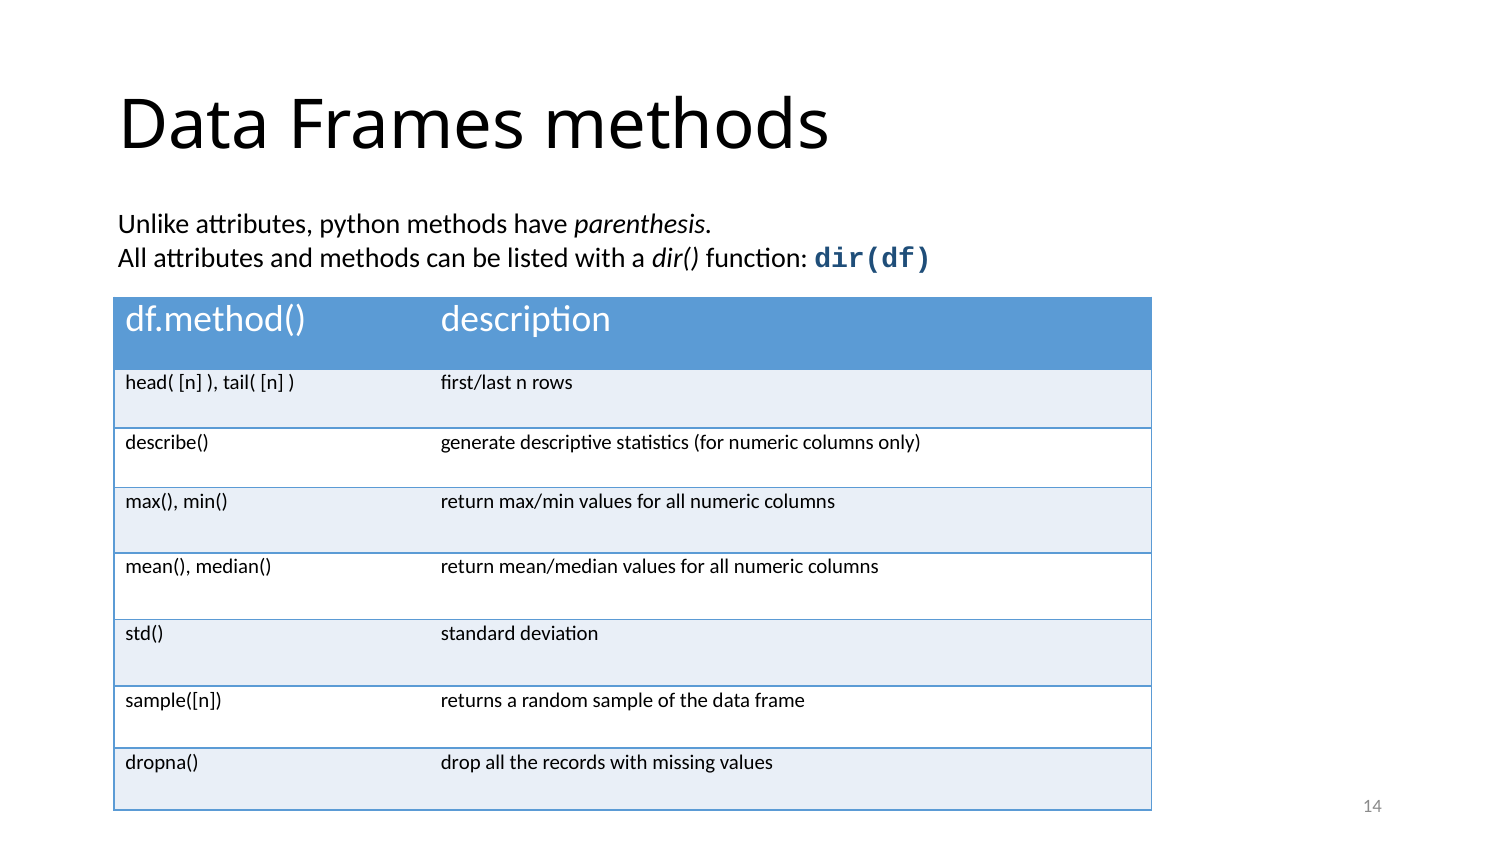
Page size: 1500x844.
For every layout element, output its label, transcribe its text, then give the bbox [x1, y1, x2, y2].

table_cell std() [115, 620, 430, 685]
table_cell return mean/median values for all numeric columns [430, 554, 1151, 619]
table_cell return max/min values for all numeric columns [430, 488, 1151, 552]
table_header description [430, 298, 1151, 368]
table_cell first/last n rows [430, 370, 1151, 427]
table_header df.method() [115, 298, 430, 368]
table_cell returns a random sample of the data frame [430, 687, 1151, 747]
table_cell max(), min() [115, 488, 430, 552]
table_cell mean(), median() [115, 554, 430, 619]
table_cell drop all the records with missing values [430, 749, 1151, 809]
table_cell generate descriptive statistics (for numeric columns only) [430, 429, 1151, 487]
table_cell dropna() [115, 749, 430, 809]
table_cell standard deviation [430, 620, 1151, 685]
text_box Unlike attributes, python methods have parenthesis. All attributes and methods can be listed with a dir() function: dir(df) [103, 198, 1024, 281]
slide_number 14 [1059, 782, 1397, 827]
table_cell describe() [115, 429, 430, 487]
table_cell sample([n]) [115, 687, 430, 747]
table_cell head( [n] ), tail( [n] ) [115, 370, 430, 427]
title Data Frames methods [103, 44, 1397, 208]
